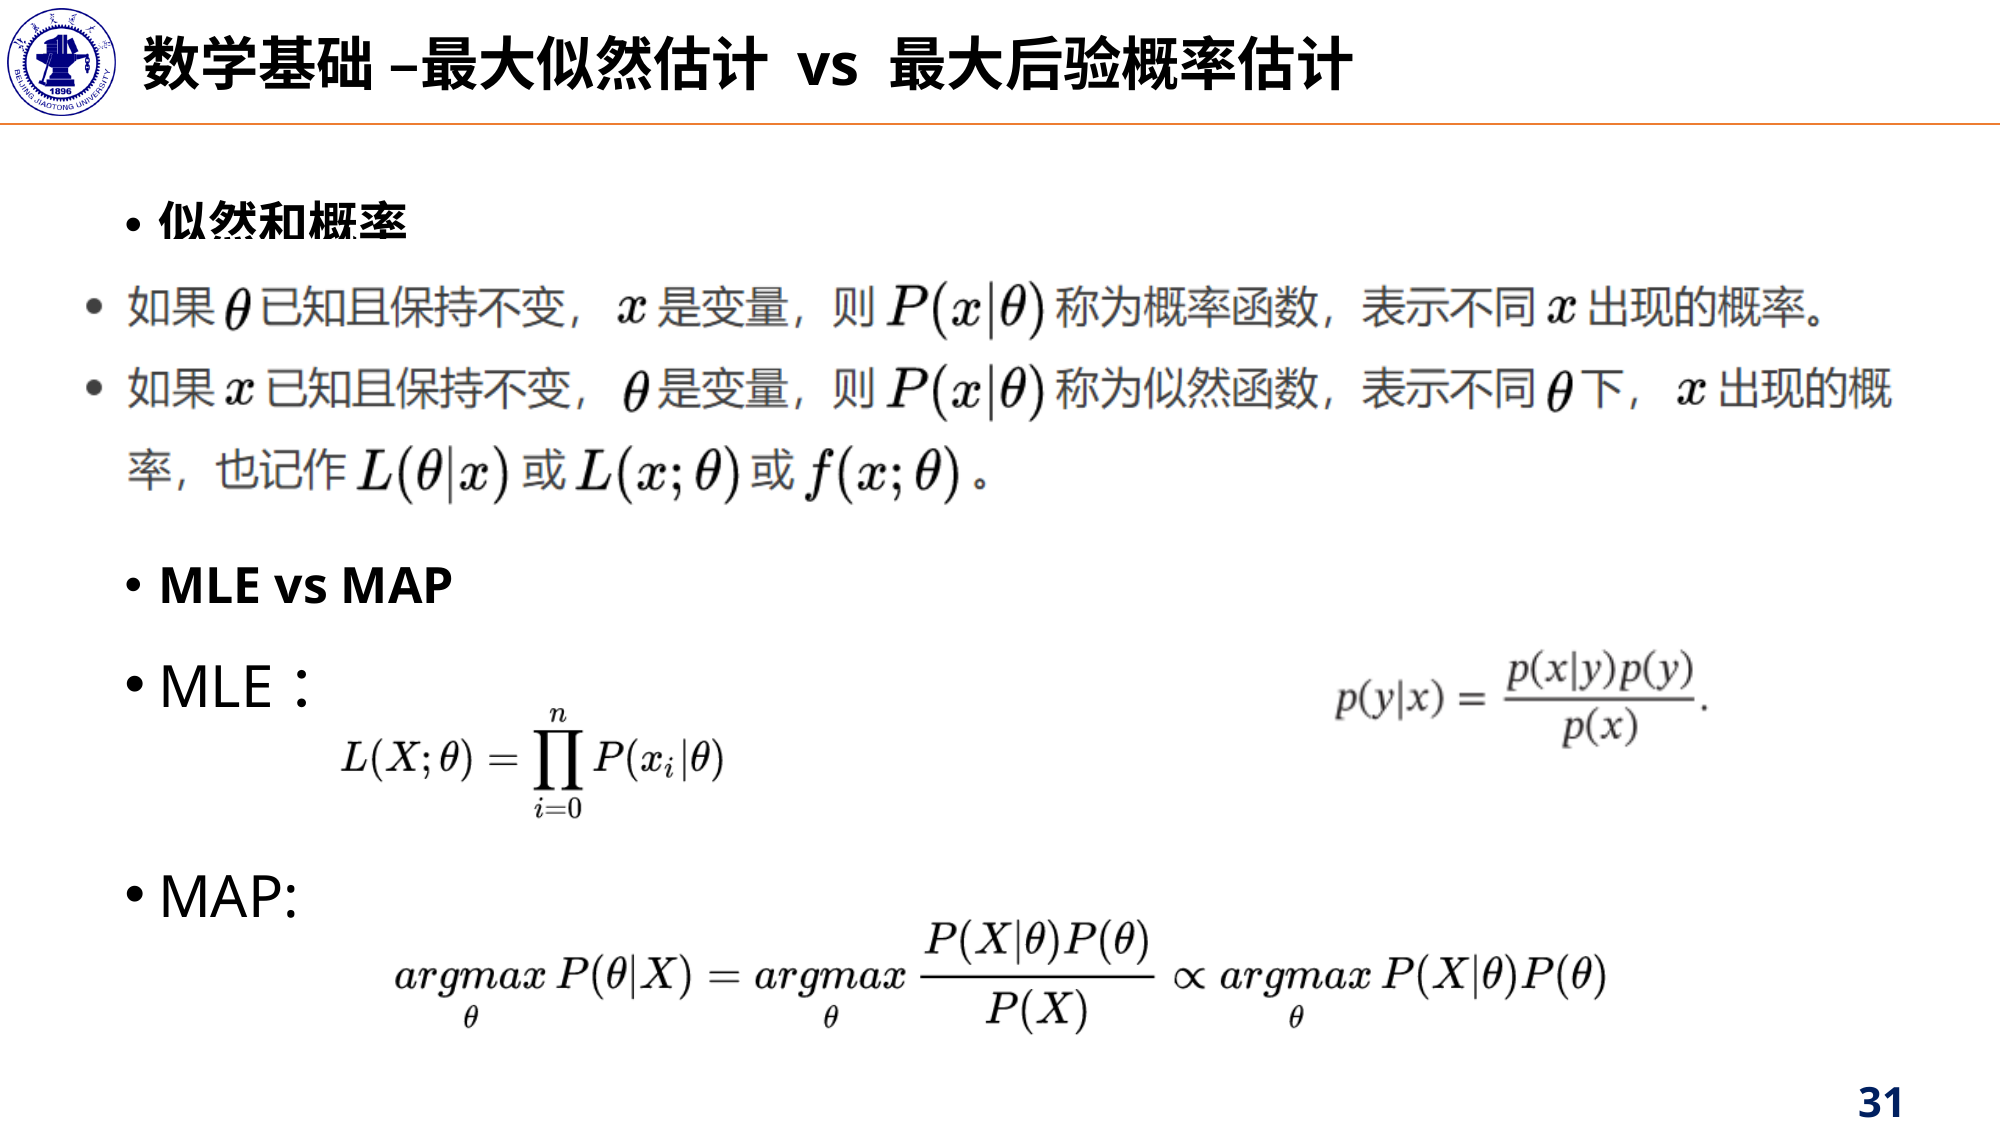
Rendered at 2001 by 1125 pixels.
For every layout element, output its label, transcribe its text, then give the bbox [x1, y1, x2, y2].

text_box 似然和概率 MLE vs MAP MLE： MAP: [109, 156, 1809, 239]
picture [360, 877, 1640, 1060]
picture [1308, 632, 1762, 761]
text_box 数学基础 –最大似然估计 vs 最大后验概率估计 [127, 19, 1958, 105]
text_box 似然和概率 MLE vs MAP MLE： MAP: [109, 516, 1809, 991]
picture [7, 8, 116, 116]
picture [60, 239, 1940, 516]
picture [326, 677, 733, 830]
